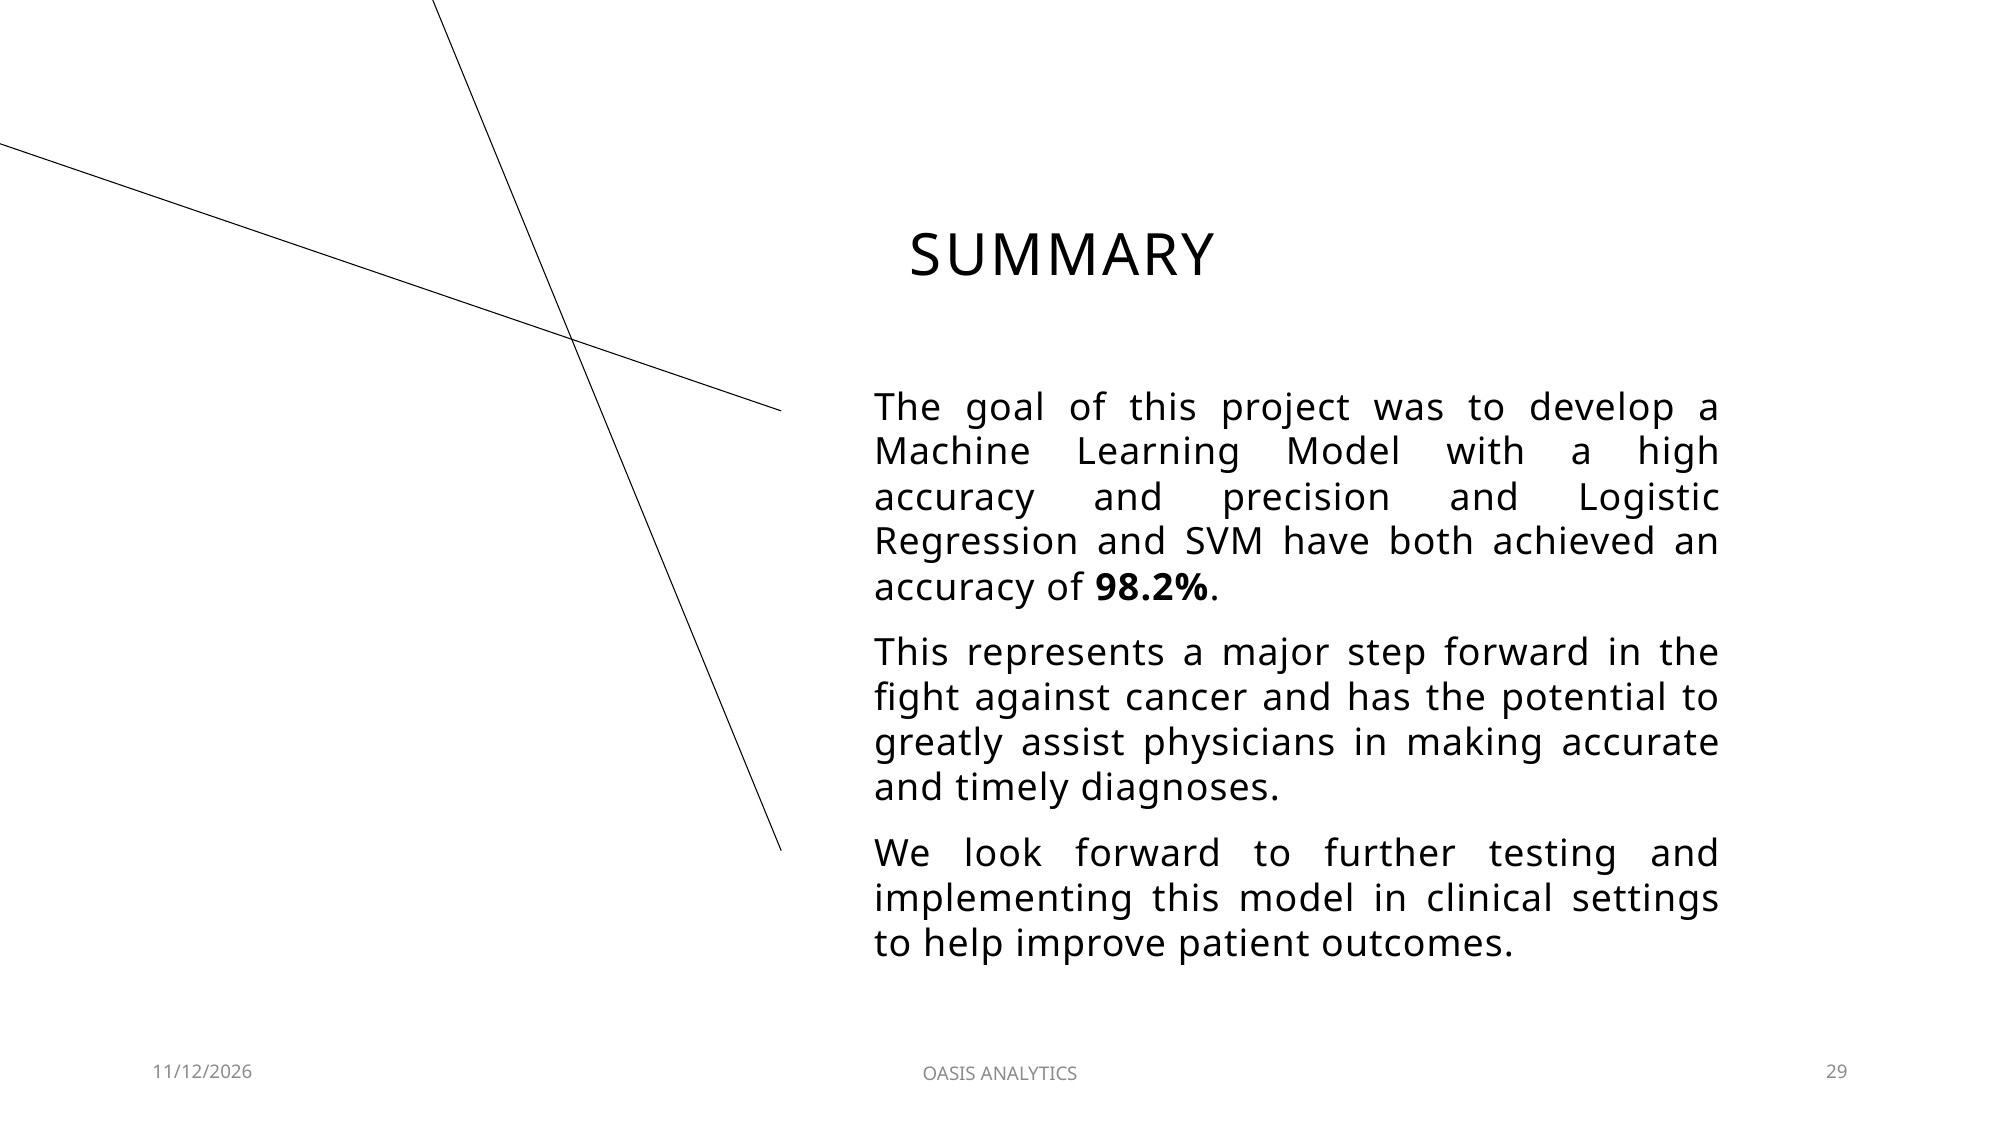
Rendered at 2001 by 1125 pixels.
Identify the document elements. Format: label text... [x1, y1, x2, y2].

footer OASIS ANALYTICS [662, 1042, 1338, 1103]
title SUMMARY [895, 195, 1734, 296]
list The goal of this project was to develop a Machine Learning Model with a high accuracy and precision and Logistic Regression and SVM have both achieved an accuracy of 98.2%. This represents a major step forward in the fight against cancer and has the potential to greatly assist physicians in making accurate and timely diagnoses. We look forward to further testing and implementing this model in clinical settings to help improve patient outcomes. [859, 375, 1737, 964]
slide_number 29 [1412, 1042, 1863, 1103]
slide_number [137, 1042, 588, 1103]
